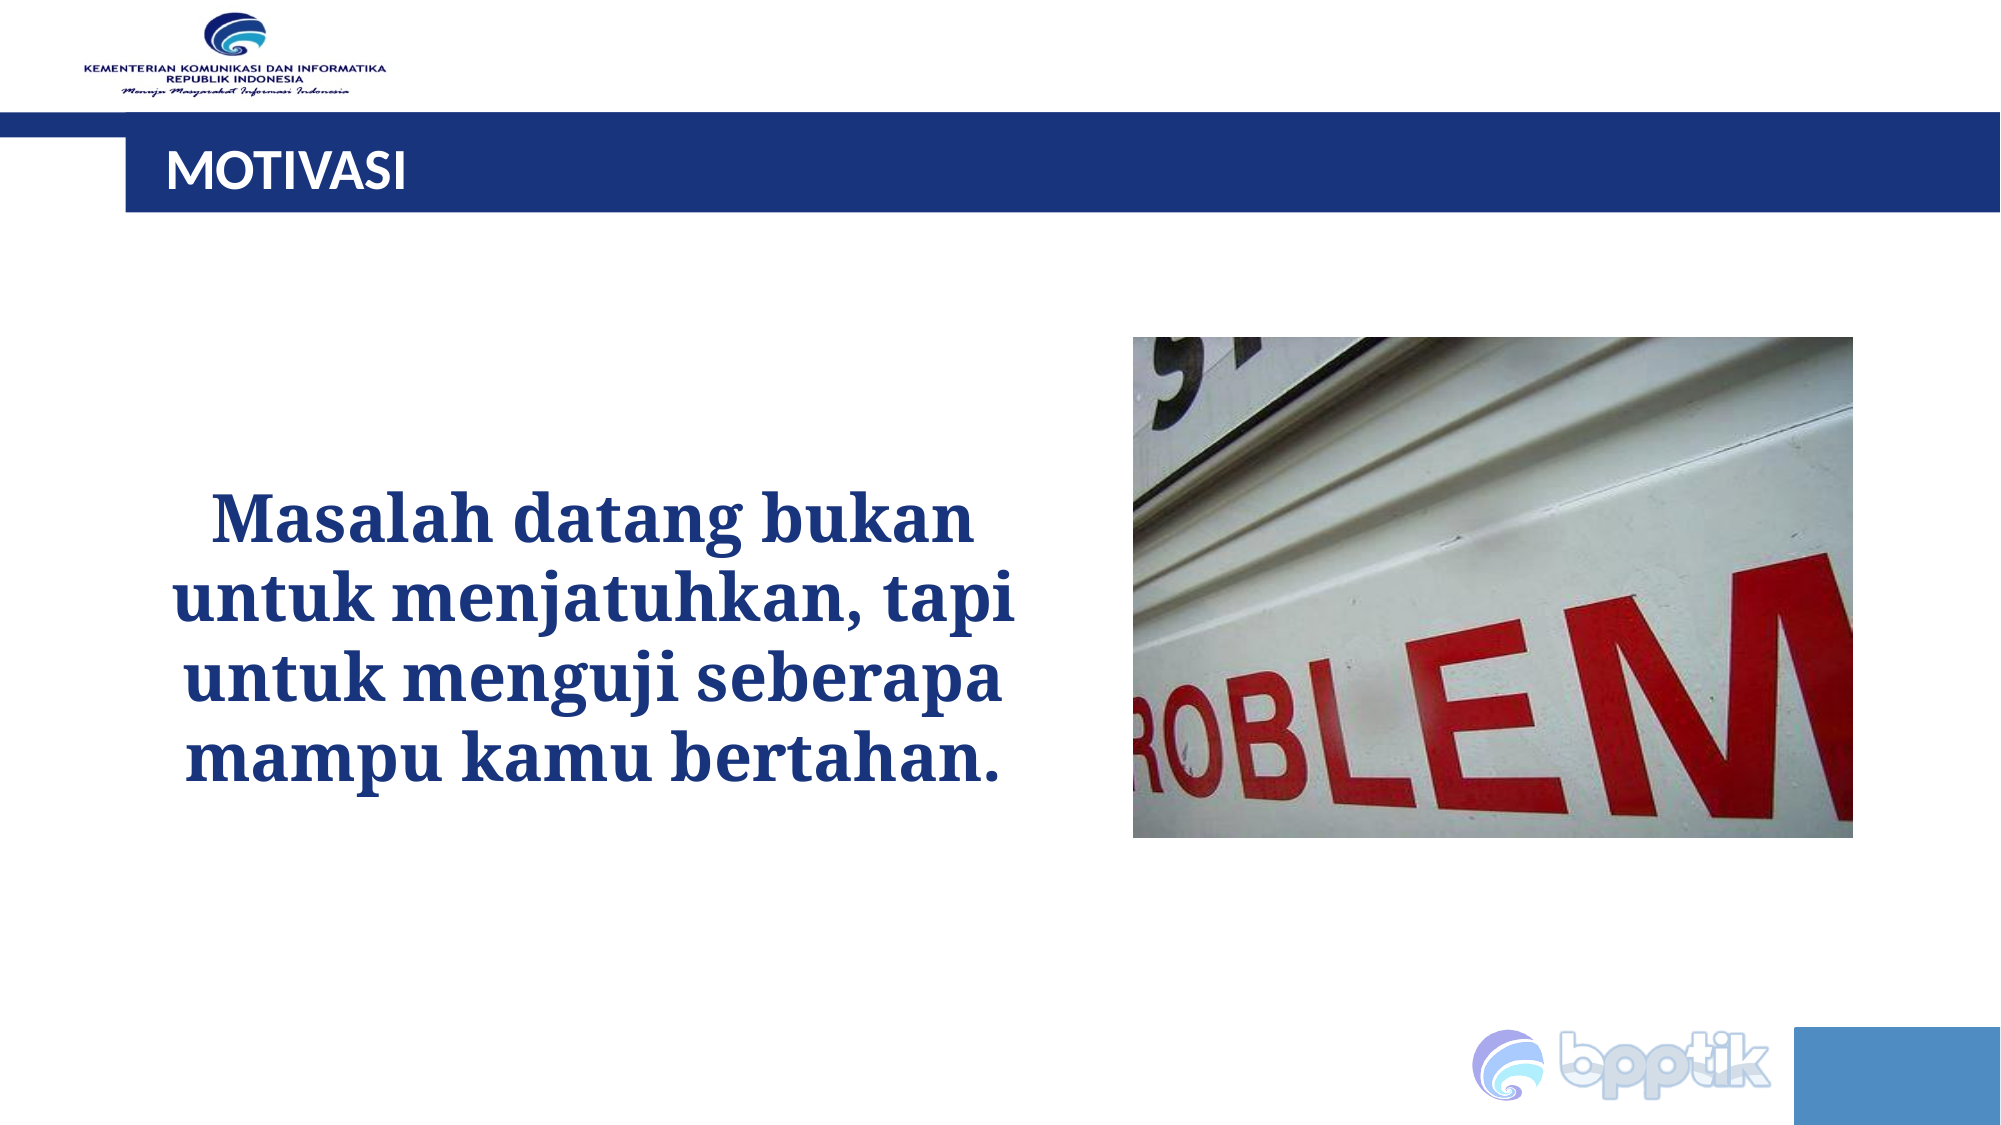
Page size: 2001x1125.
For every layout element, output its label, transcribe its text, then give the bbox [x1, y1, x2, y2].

text_box Masalah datang bukan untuk menjatuhkan, tapi untuk menguji seberapa mampu kamu bertahan. [102, 467, 1086, 803]
picture [1472, 1029, 1772, 1101]
picture [1133, 337, 1853, 838]
picture [66, 5, 399, 100]
title MOTIVASI [149, 119, 1934, 213]
